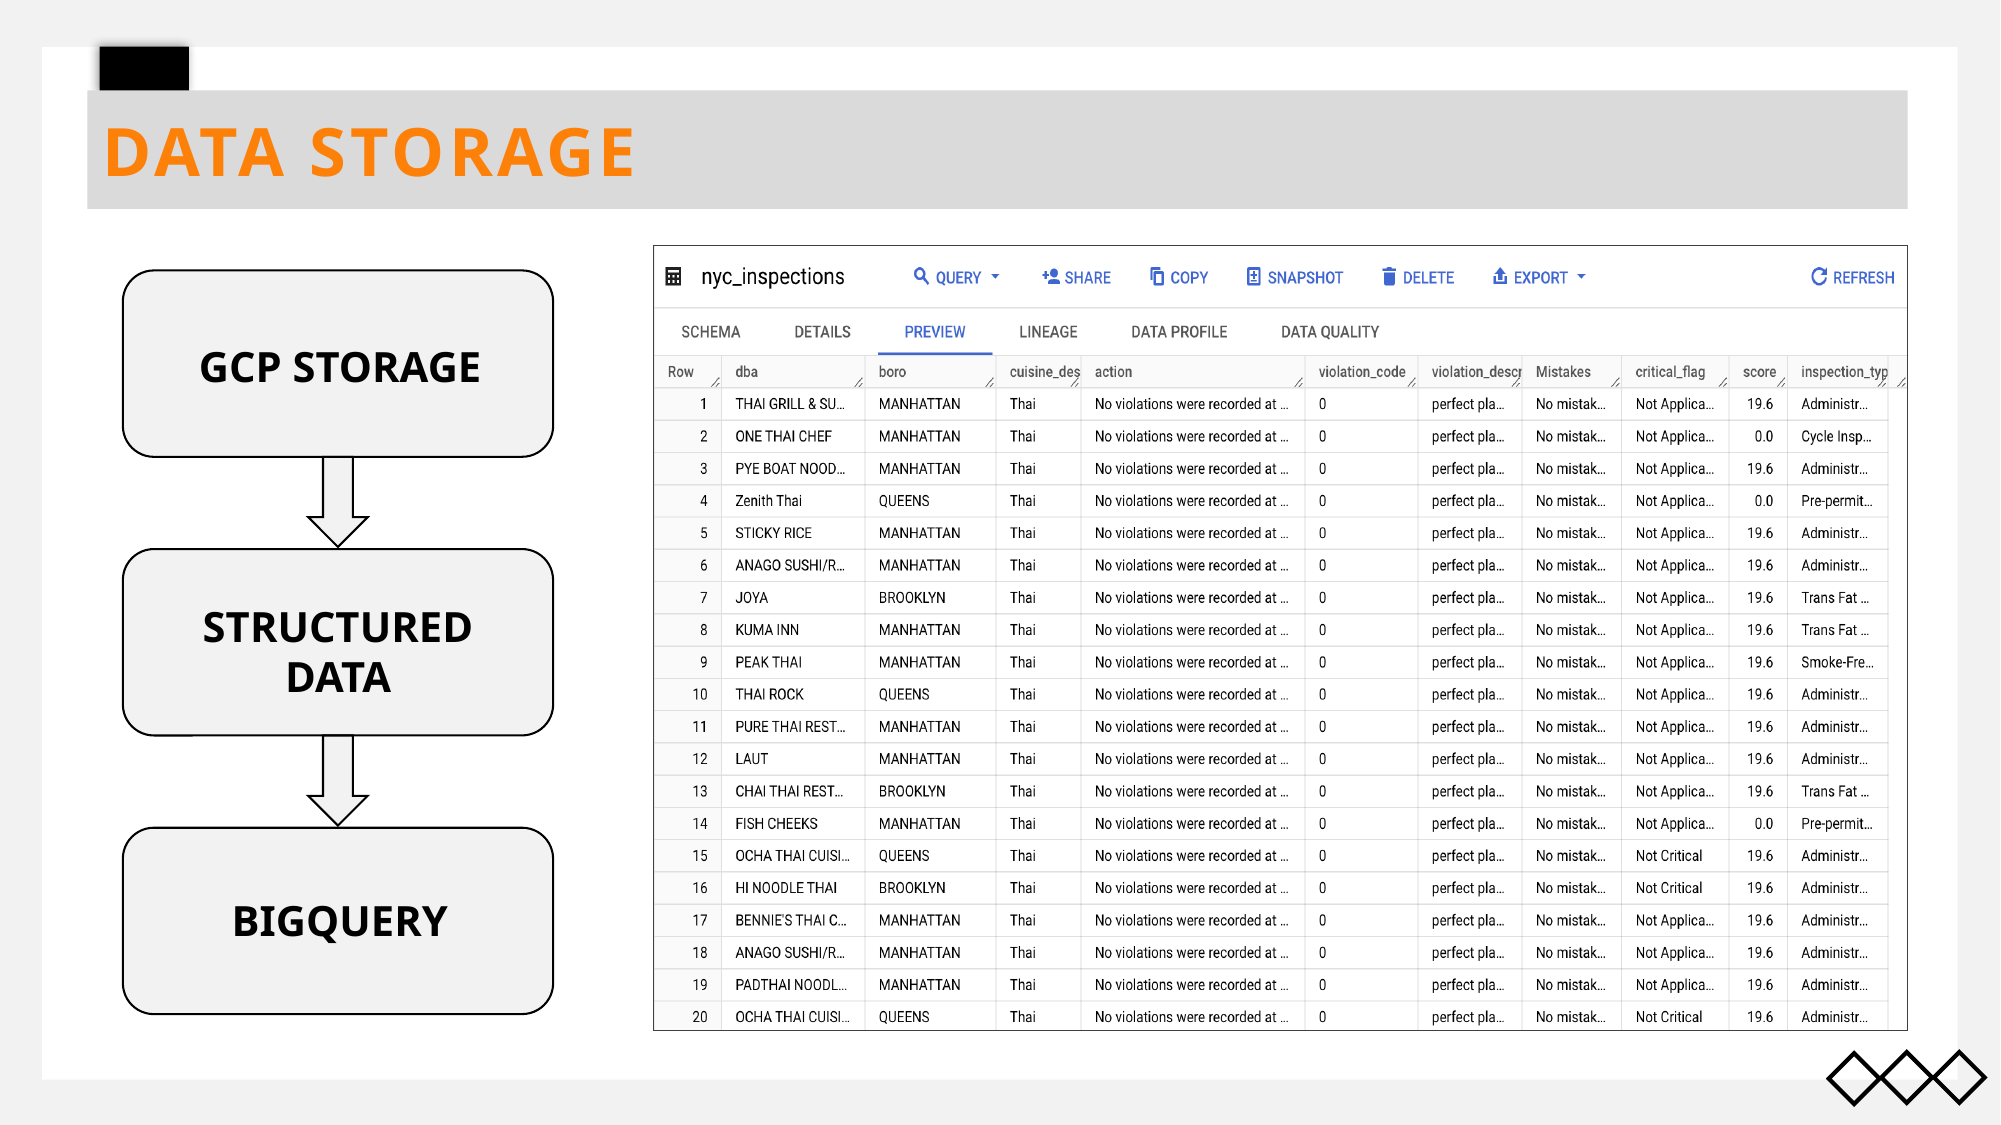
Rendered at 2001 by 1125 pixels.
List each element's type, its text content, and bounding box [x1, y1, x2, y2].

text_box GCP STORAGE [184, 333, 525, 399]
text_box DATA STORAGE [87, 90, 1908, 209]
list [653, 245, 1908, 1031]
text_box [121, 269, 555, 458]
text_box [121, 548, 555, 737]
text_box BIGQUERY [216, 887, 492, 953]
text_box [305, 734, 371, 828]
text_box STRUCTURED DATA [136, 593, 540, 709]
text_box [121, 826, 555, 1016]
text_box [305, 455, 371, 548]
